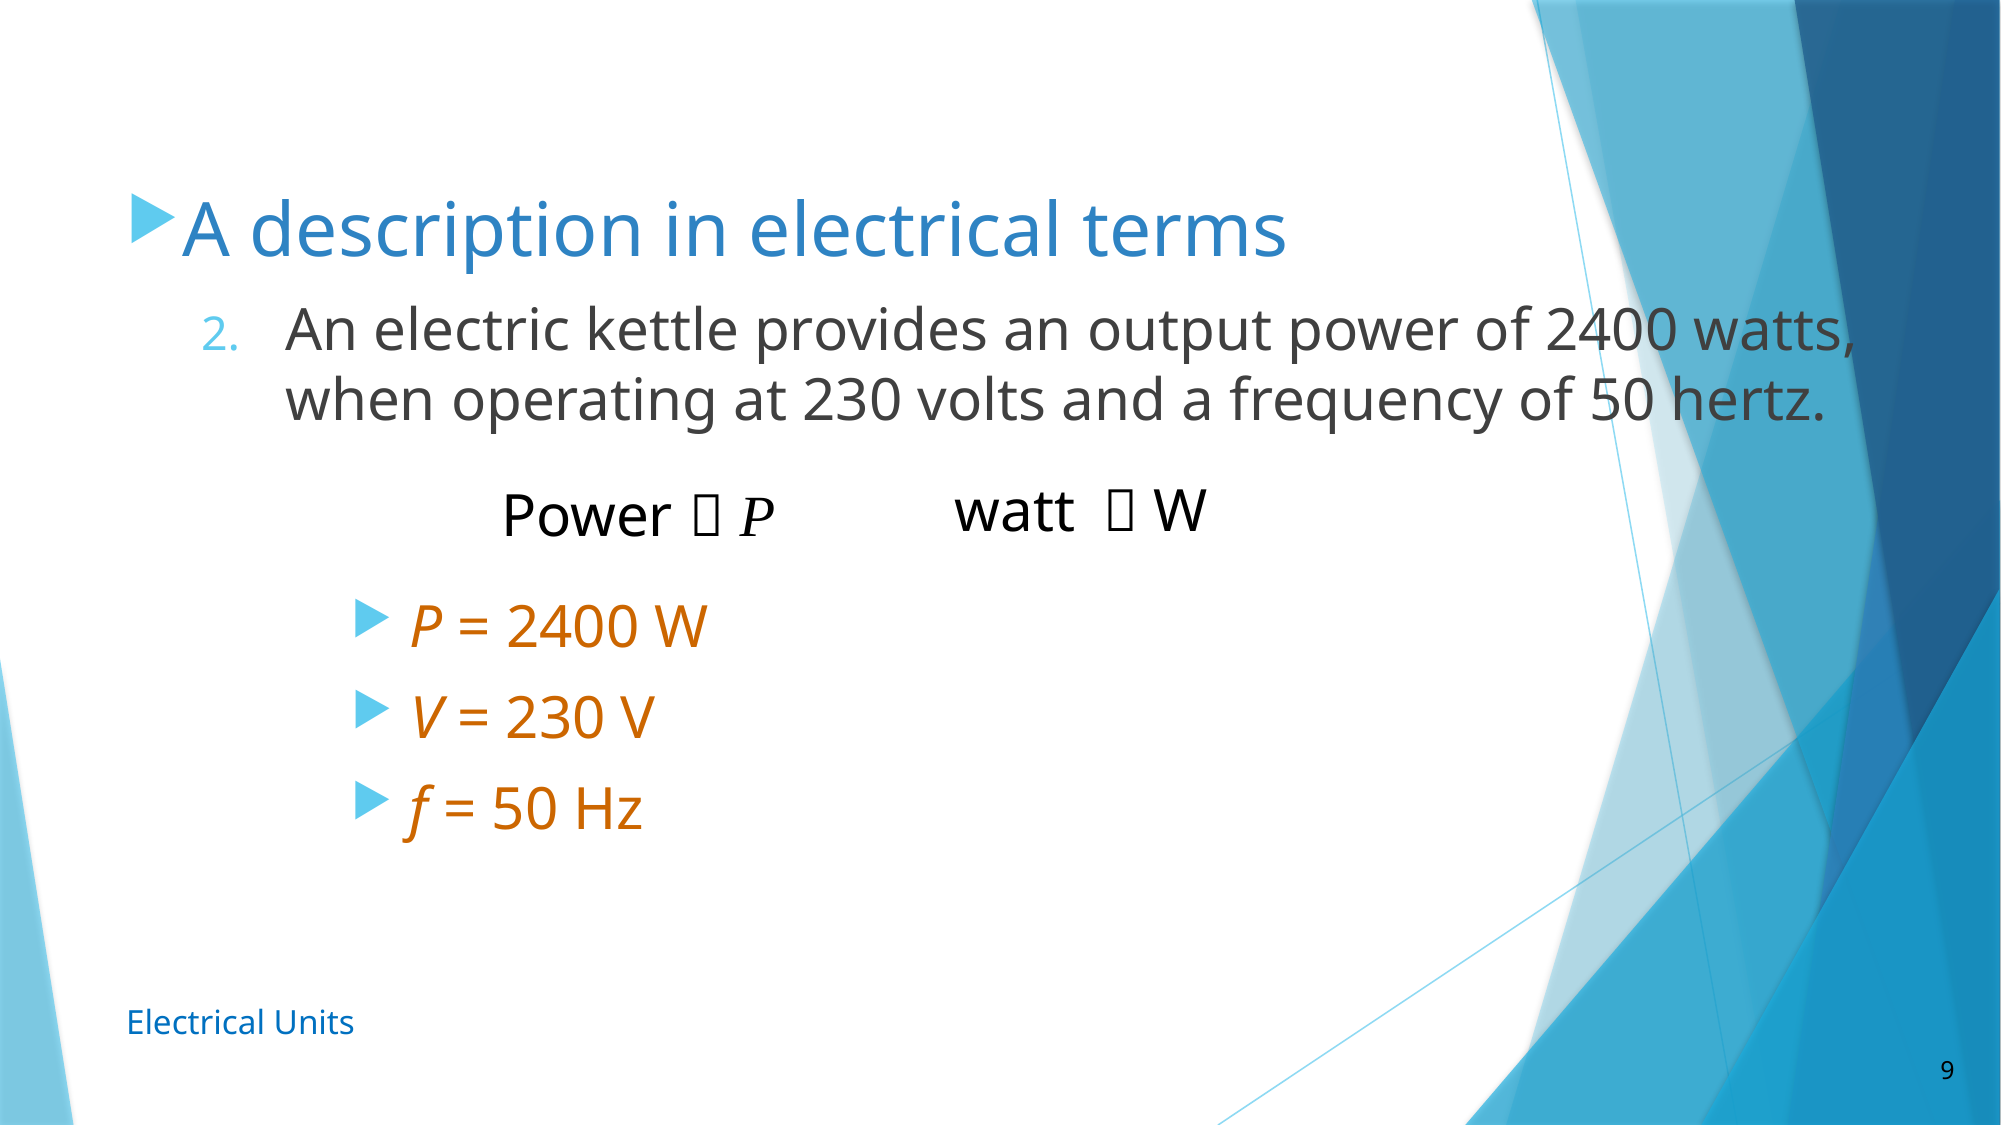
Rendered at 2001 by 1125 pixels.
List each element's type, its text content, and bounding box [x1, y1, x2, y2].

slide_number 9 [1857, 1041, 1970, 1102]
text_box watt [940, 465, 1088, 551]
text_box Power [486, 470, 674, 556]
text_box  W [1088, 465, 1265, 551]
footer Electrical Units [111, 991, 1145, 1051]
text_box  P [674, 470, 858, 556]
list A description in electrical terms An electric kettle provides an output power of 2400 watts, when operating at 230 volts and a frequency of 50 hertz. P = 2400 W V = 230 V f = 50 Hz [111, 173, 1893, 983]
